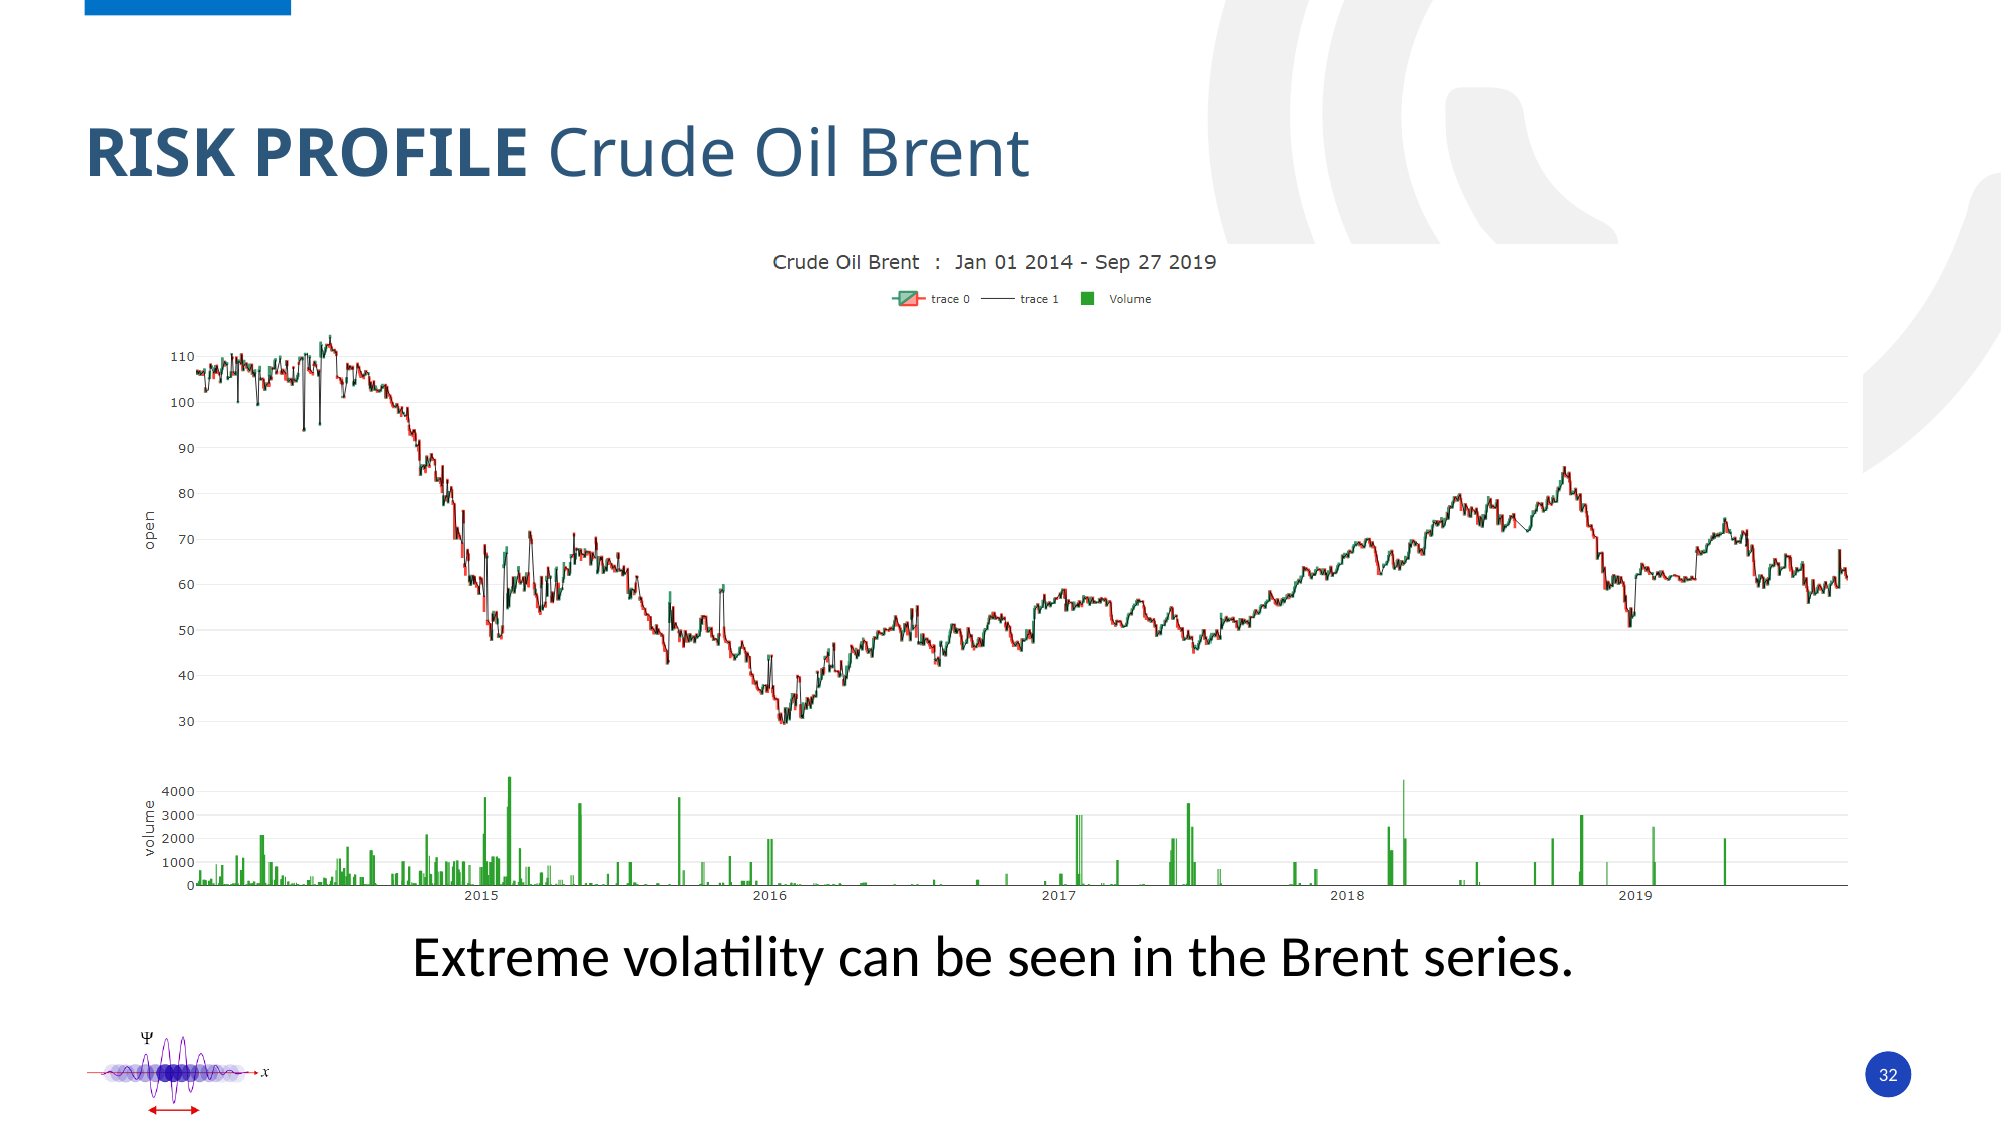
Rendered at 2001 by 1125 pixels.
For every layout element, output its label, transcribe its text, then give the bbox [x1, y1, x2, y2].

slide_number 32 [1864, 1059, 1913, 1090]
title Risk Profile Crude Oil Brent [84, 40, 1914, 192]
picture [87, 1026, 269, 1116]
list Extreme volatility can be seen in the Brent series. [125, 918, 1863, 1003]
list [125, 244, 1863, 908]
